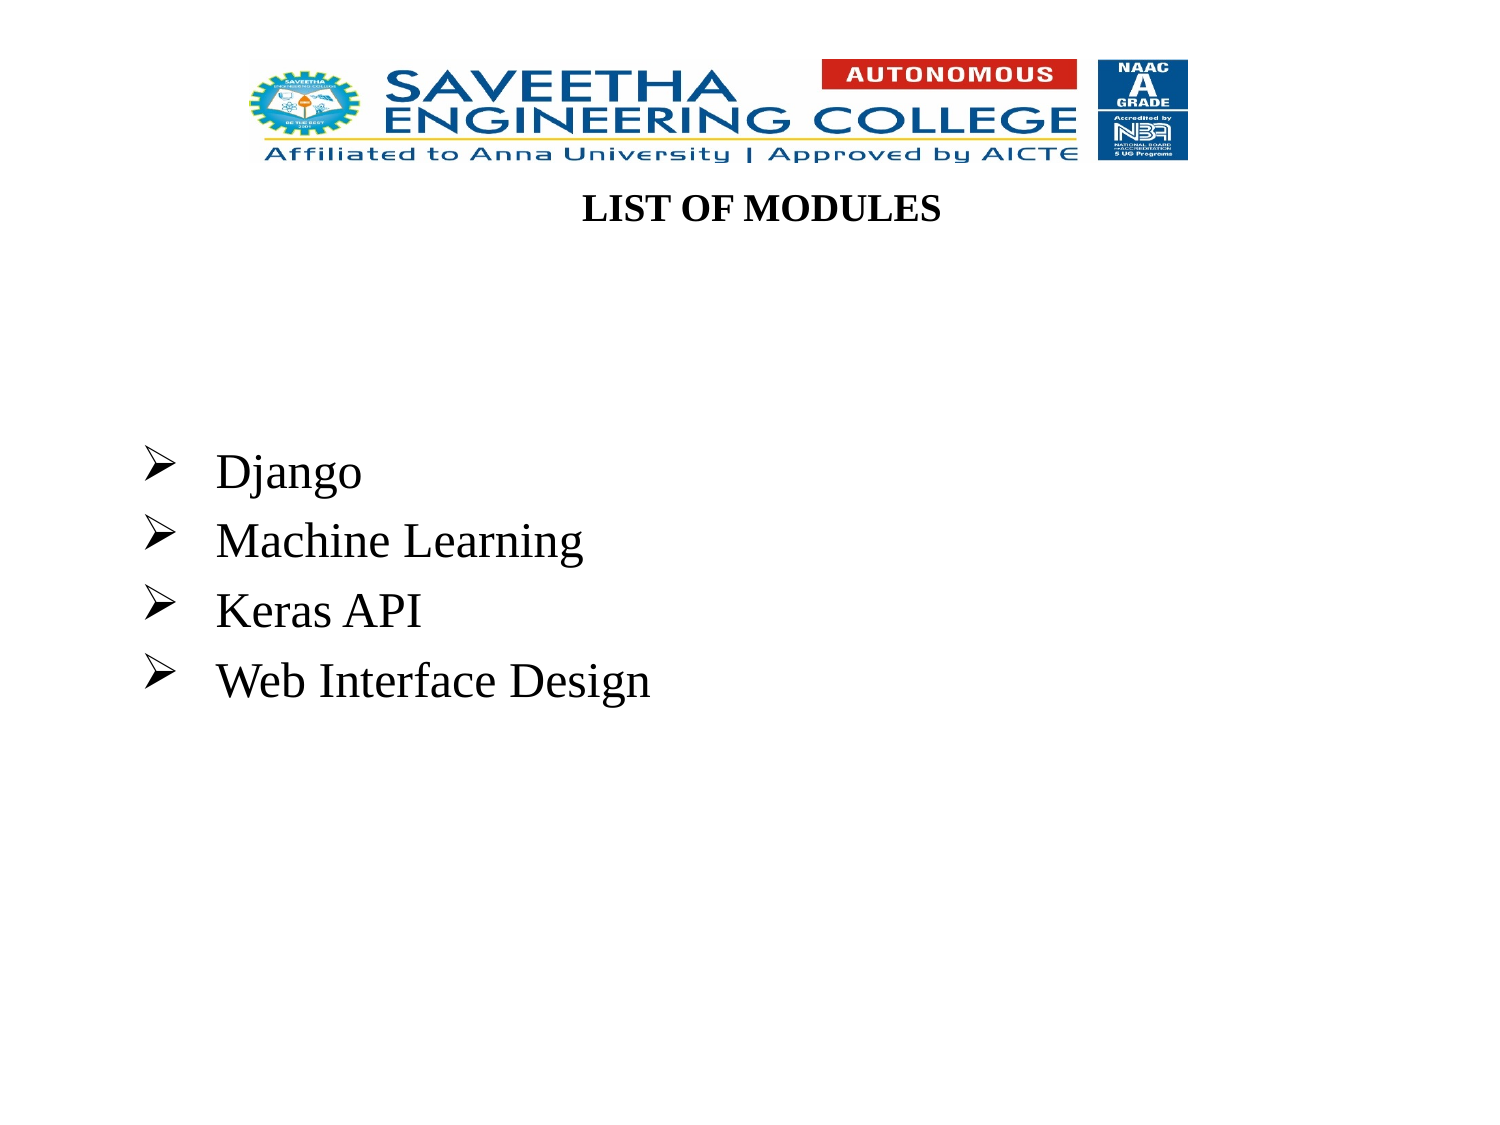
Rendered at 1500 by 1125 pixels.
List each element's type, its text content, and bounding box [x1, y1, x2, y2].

title LIST OF MODULES [124, 137, 1399, 238]
list Django Machine Learning Keras API Web Interface Design [125, 315, 1375, 838]
picture [249, 59, 1188, 163]
